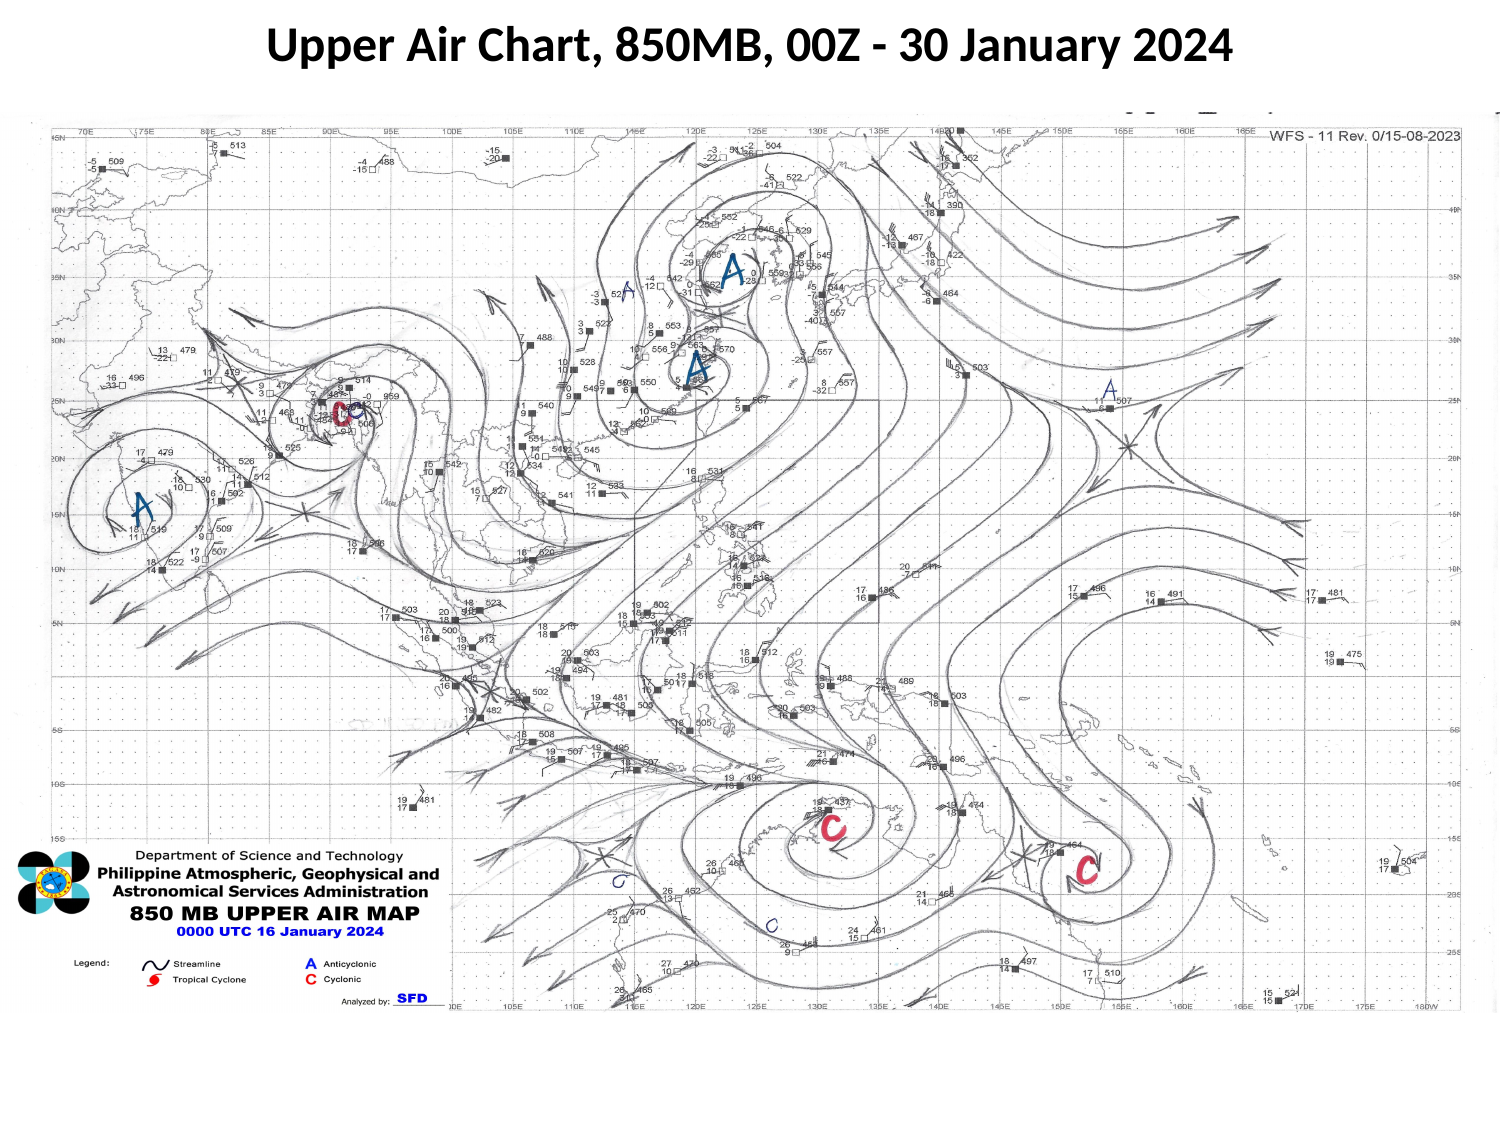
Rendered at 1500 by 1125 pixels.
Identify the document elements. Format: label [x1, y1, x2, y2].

picture [0, 112, 1500, 1013]
